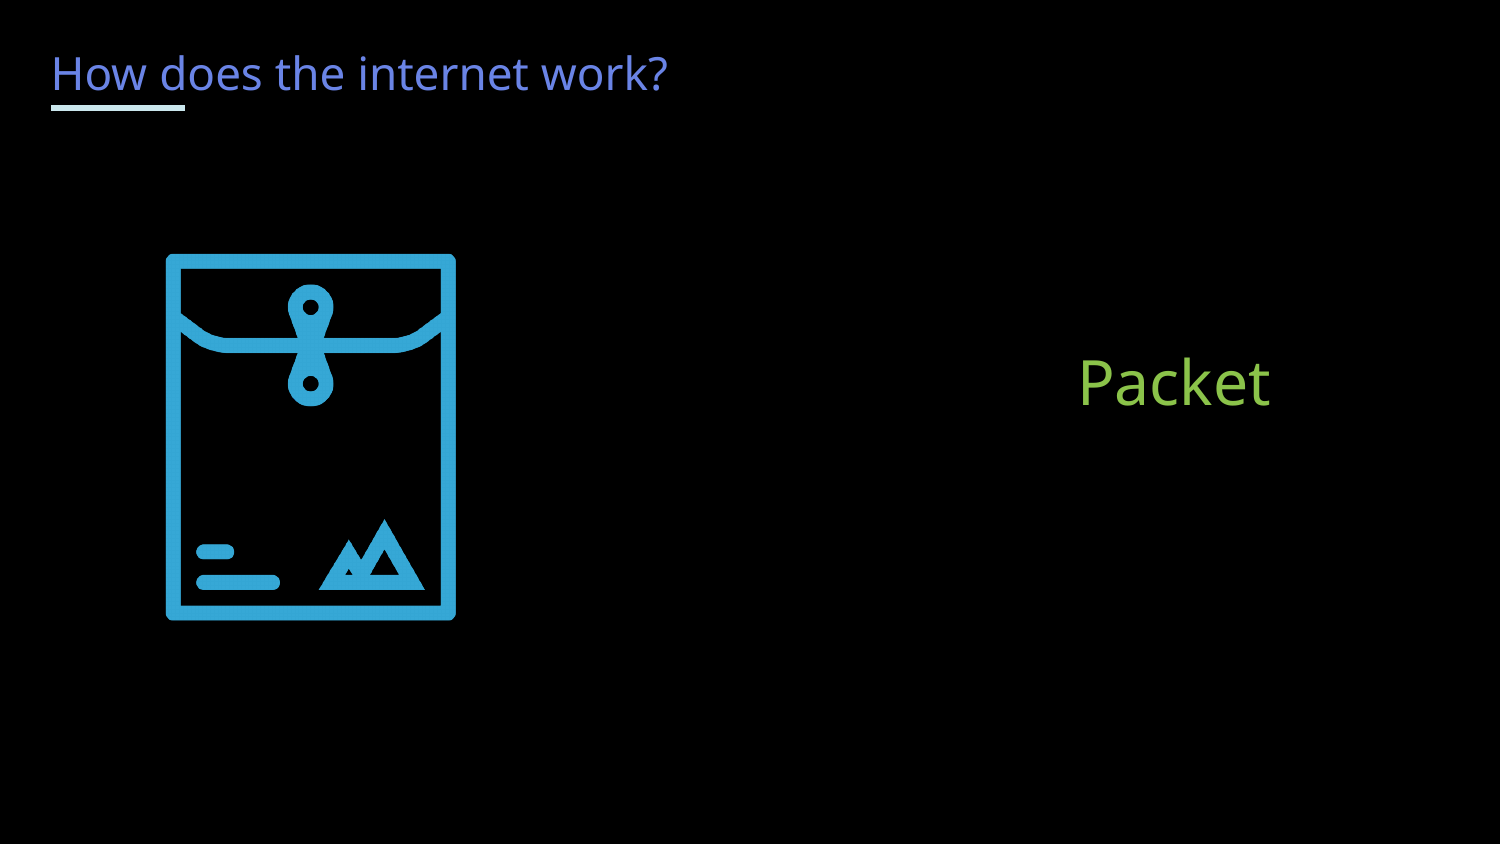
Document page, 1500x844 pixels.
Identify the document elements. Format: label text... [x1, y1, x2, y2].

text_box Packet [1062, 328, 1322, 422]
picture [44, 171, 576, 703]
subtitle How does the internet work? [35, 21, 789, 101]
